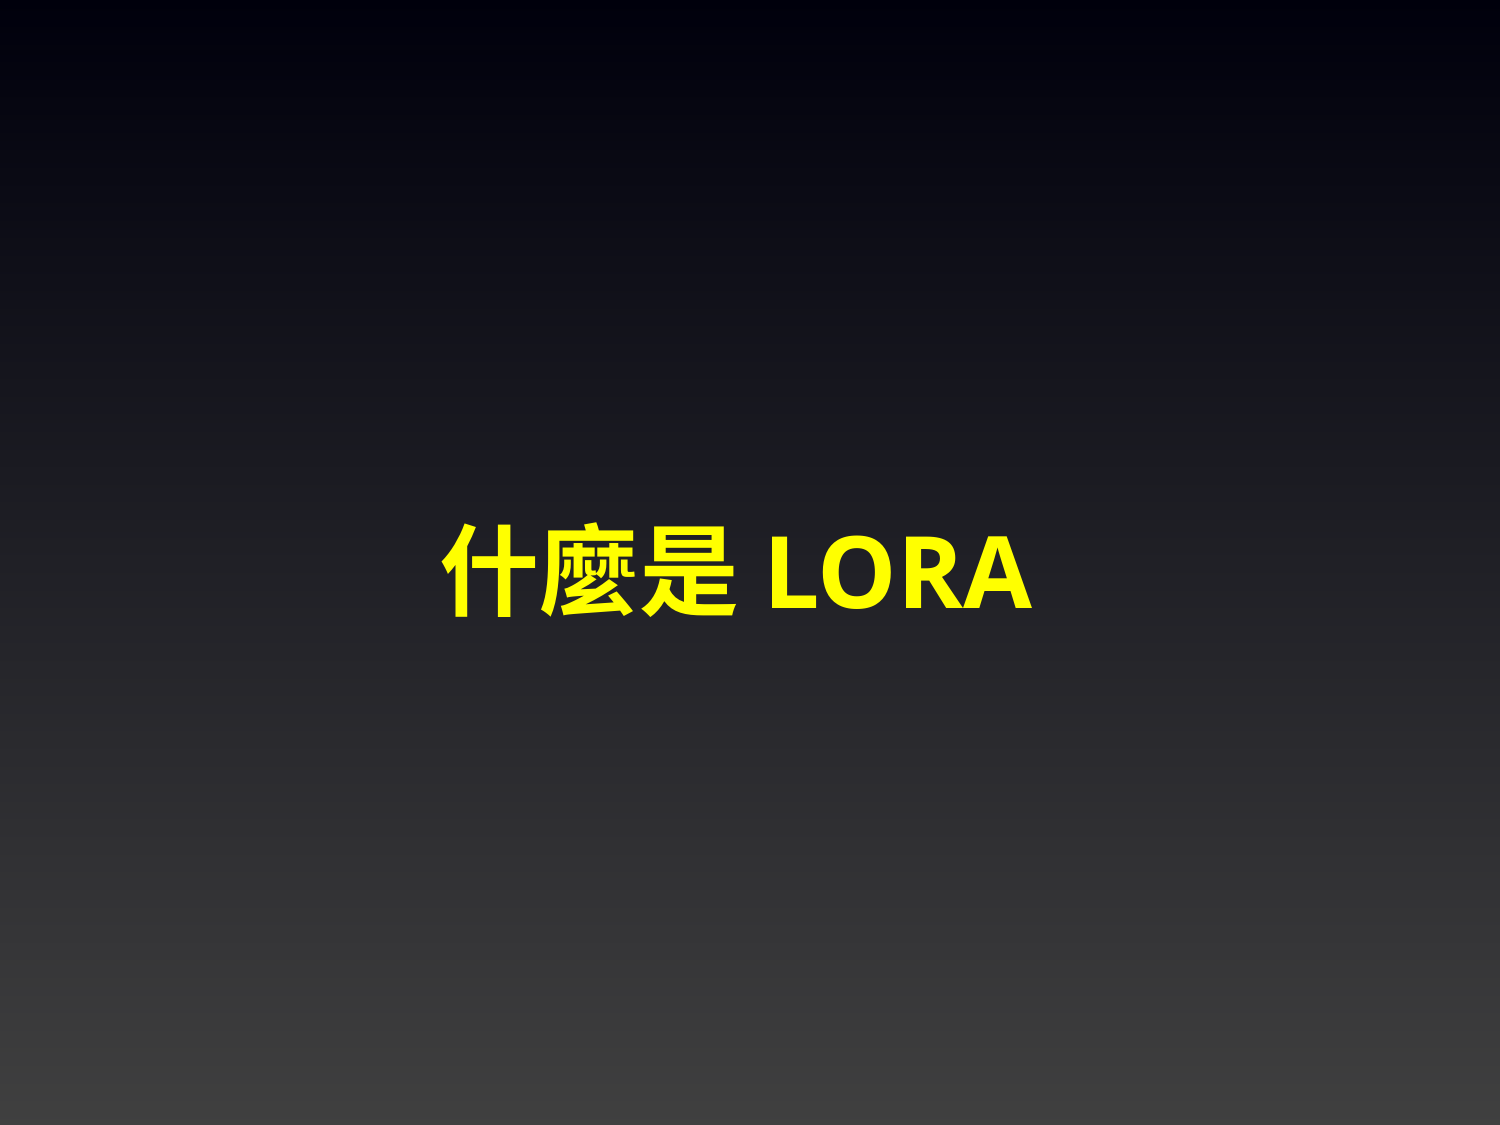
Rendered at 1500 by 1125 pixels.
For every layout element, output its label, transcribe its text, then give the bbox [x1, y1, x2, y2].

list 什麼是LORA [424, 481, 1090, 644]
